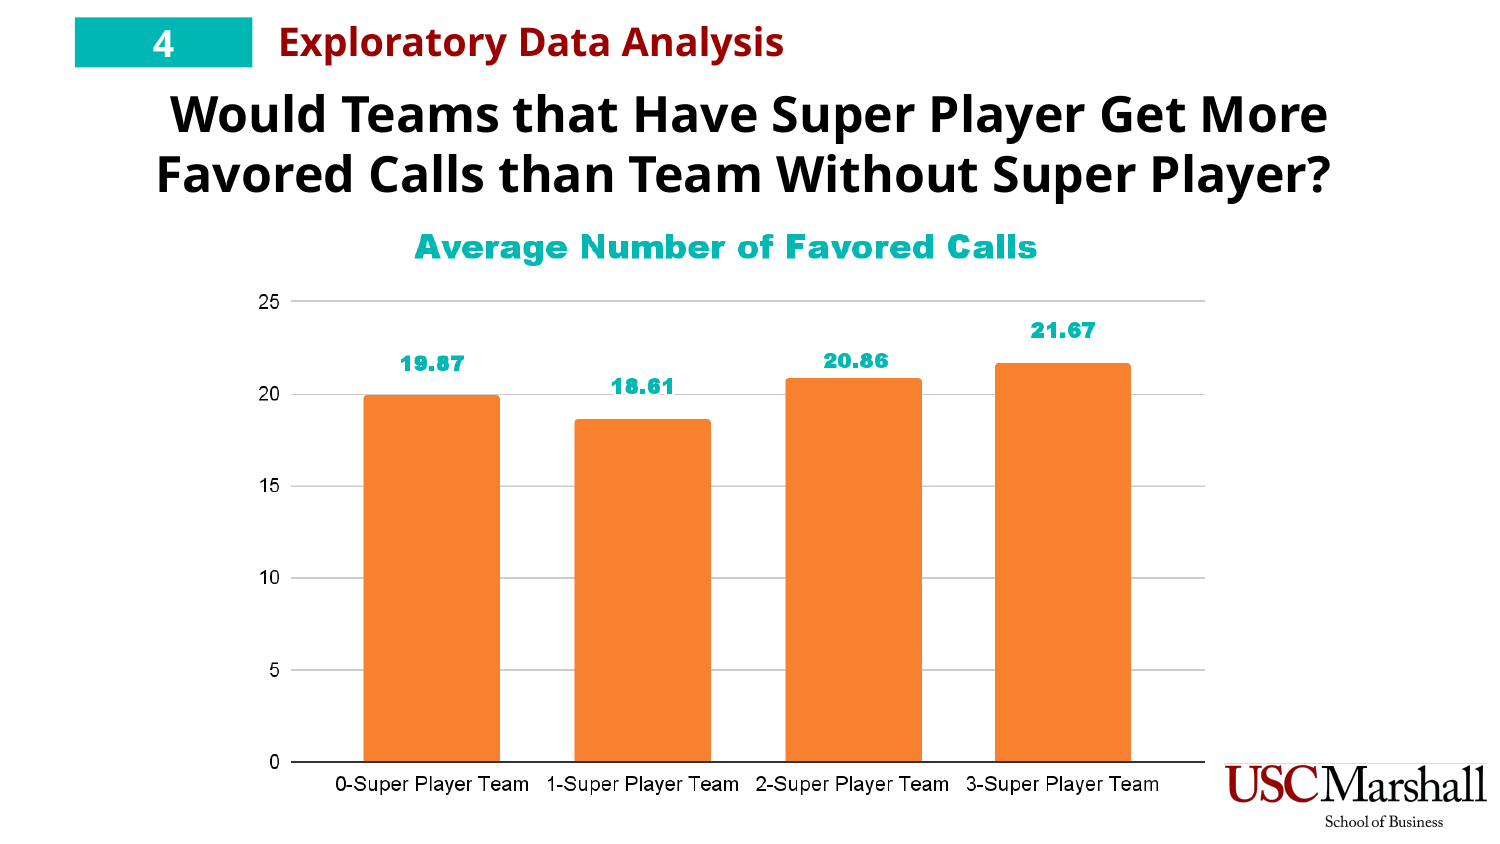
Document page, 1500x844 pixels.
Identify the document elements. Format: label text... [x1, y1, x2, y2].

picture [215, 195, 1487, 828]
text_box 4 [74, 17, 253, 67]
title Exploratory Data Analysis [262, 17, 856, 67]
title Would Teams that Have Super Player Get More Favored Calls than Team Without Super Player? [72, 67, 1428, 228]
